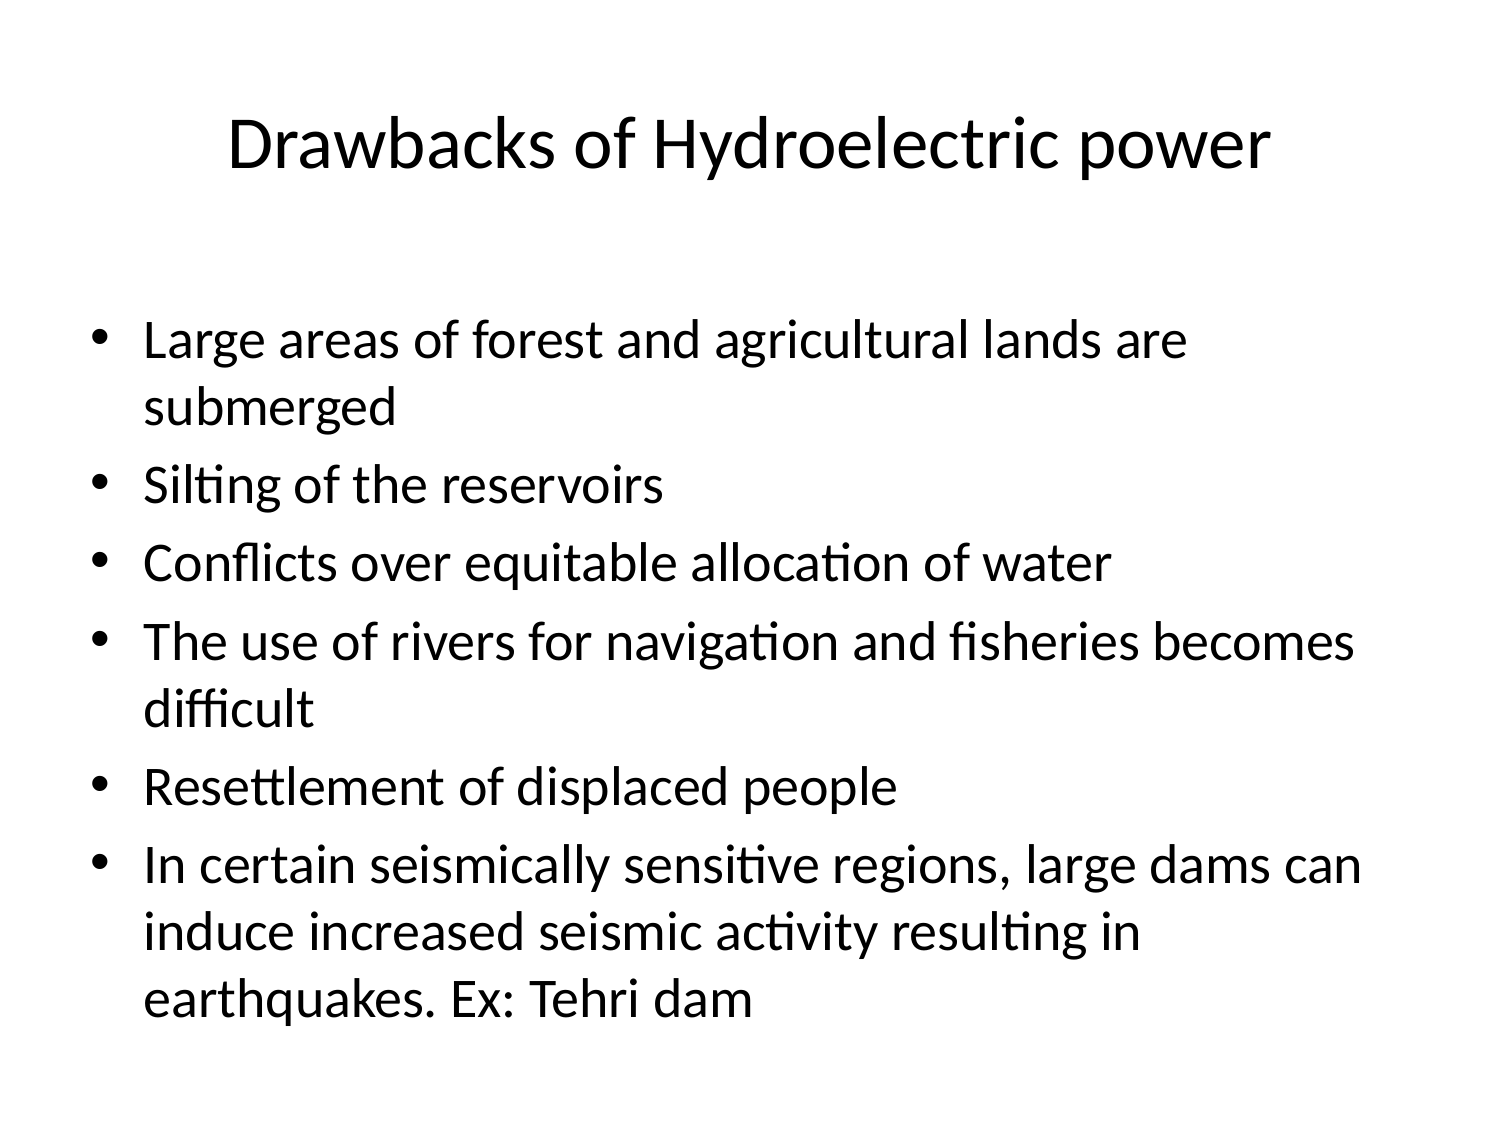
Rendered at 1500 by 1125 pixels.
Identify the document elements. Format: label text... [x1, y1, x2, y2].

list Large areas of forest and agricultural lands are submerged Silting of the reservoirs Conflicts over equitable allocation of water The use of rivers for navigation and fisheries becomes difficult Resettlement of displaced people In certain seismically sensitive regions, large dams can induce increased seismic activity resulting in earthquakes. Ex: Tehri dam [75, 295, 1425, 1038]
title Drawbacks of Hydroelectric power [75, 45, 1425, 233]
